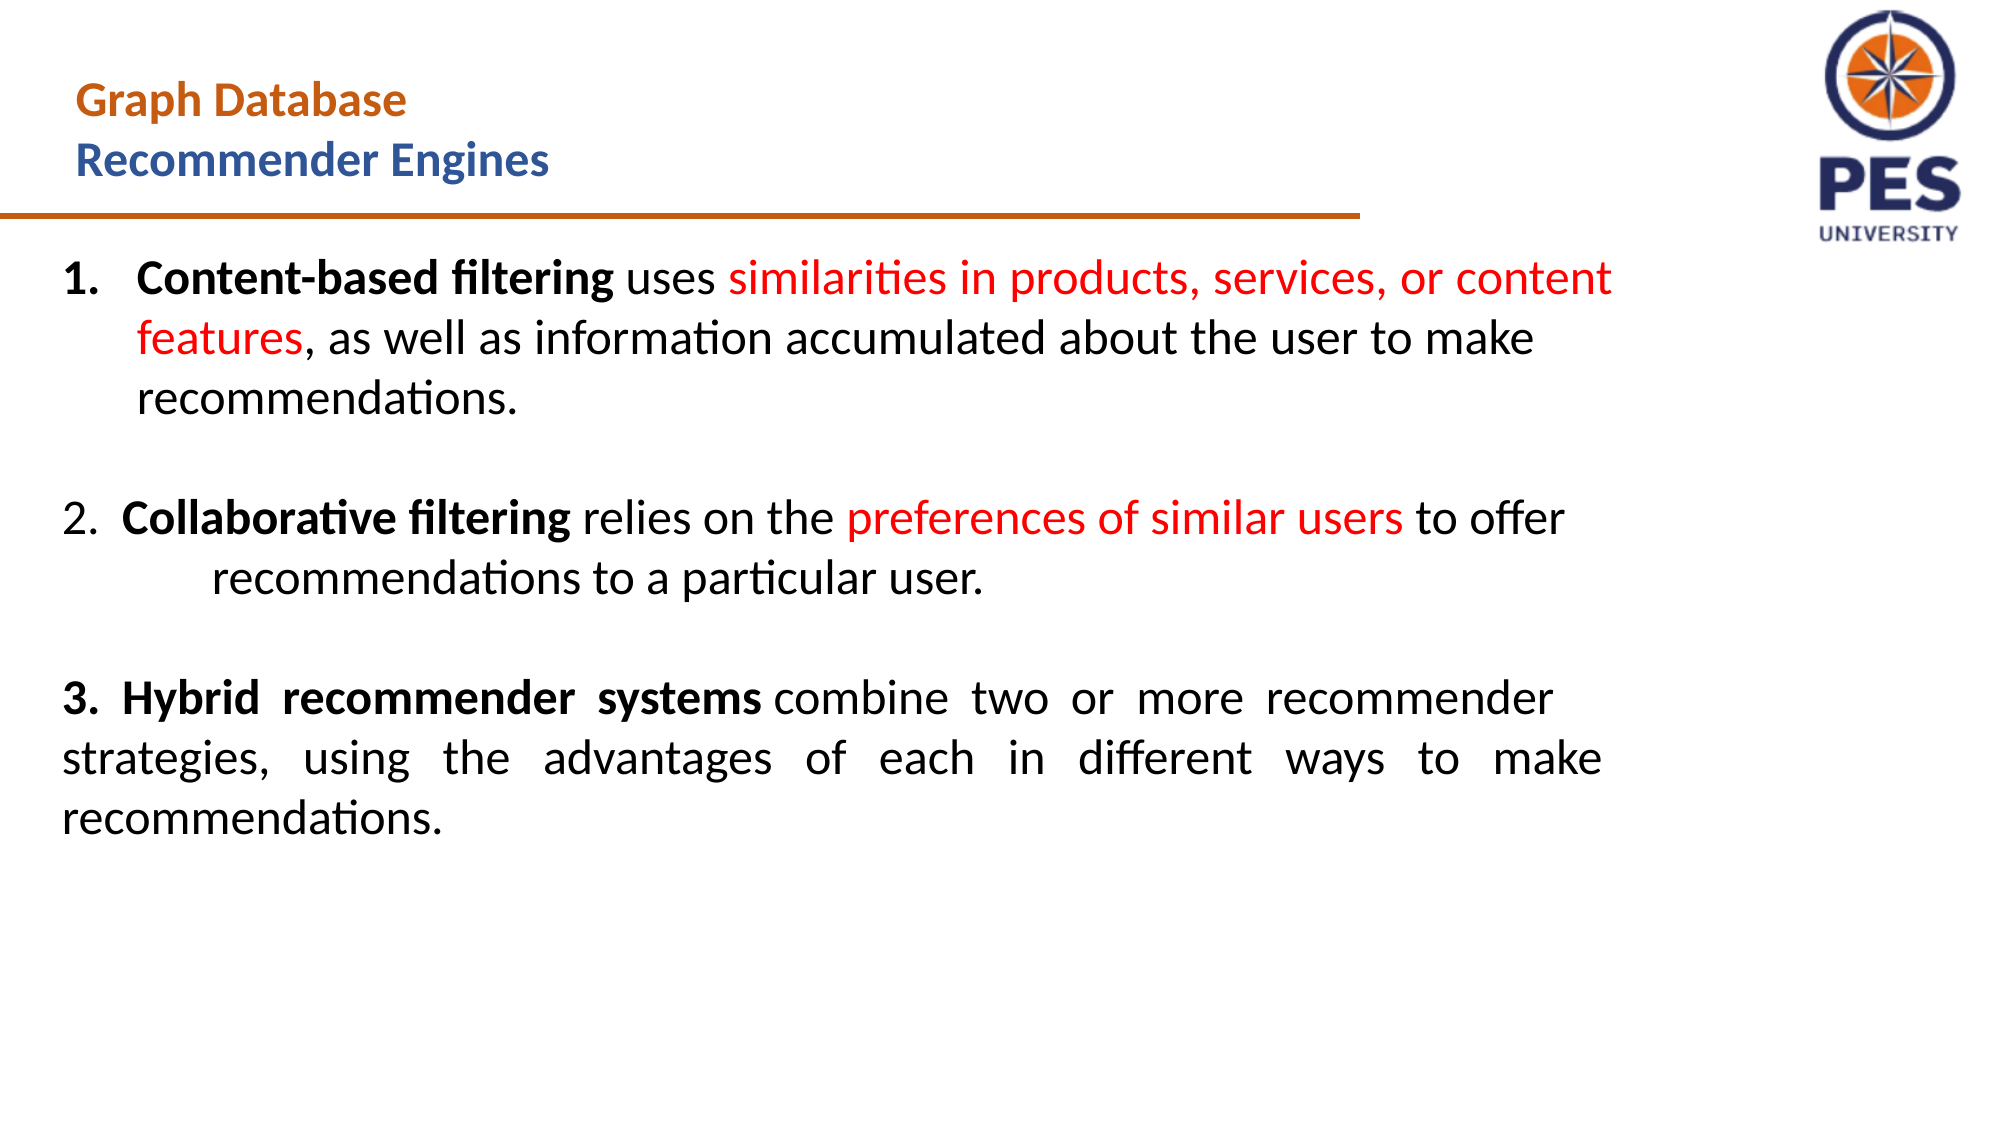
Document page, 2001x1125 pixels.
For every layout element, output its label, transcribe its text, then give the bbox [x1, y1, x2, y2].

text_box Graph Database Recommender Engines [60, 58, 1374, 194]
text_box Content-based filtering uses similarities in products, services, or content features, as well as information accumulated about the user to make recommendations. 2. Collaborative filtering relies on the preferences of similar users to offer recommendations to a particular user. 3. Hybrid recommender systems combine two or more recommender strategies, using the advantages of each in different ways to make recommendations. [47, 236, 1660, 852]
picture [1785, 0, 2000, 275]
